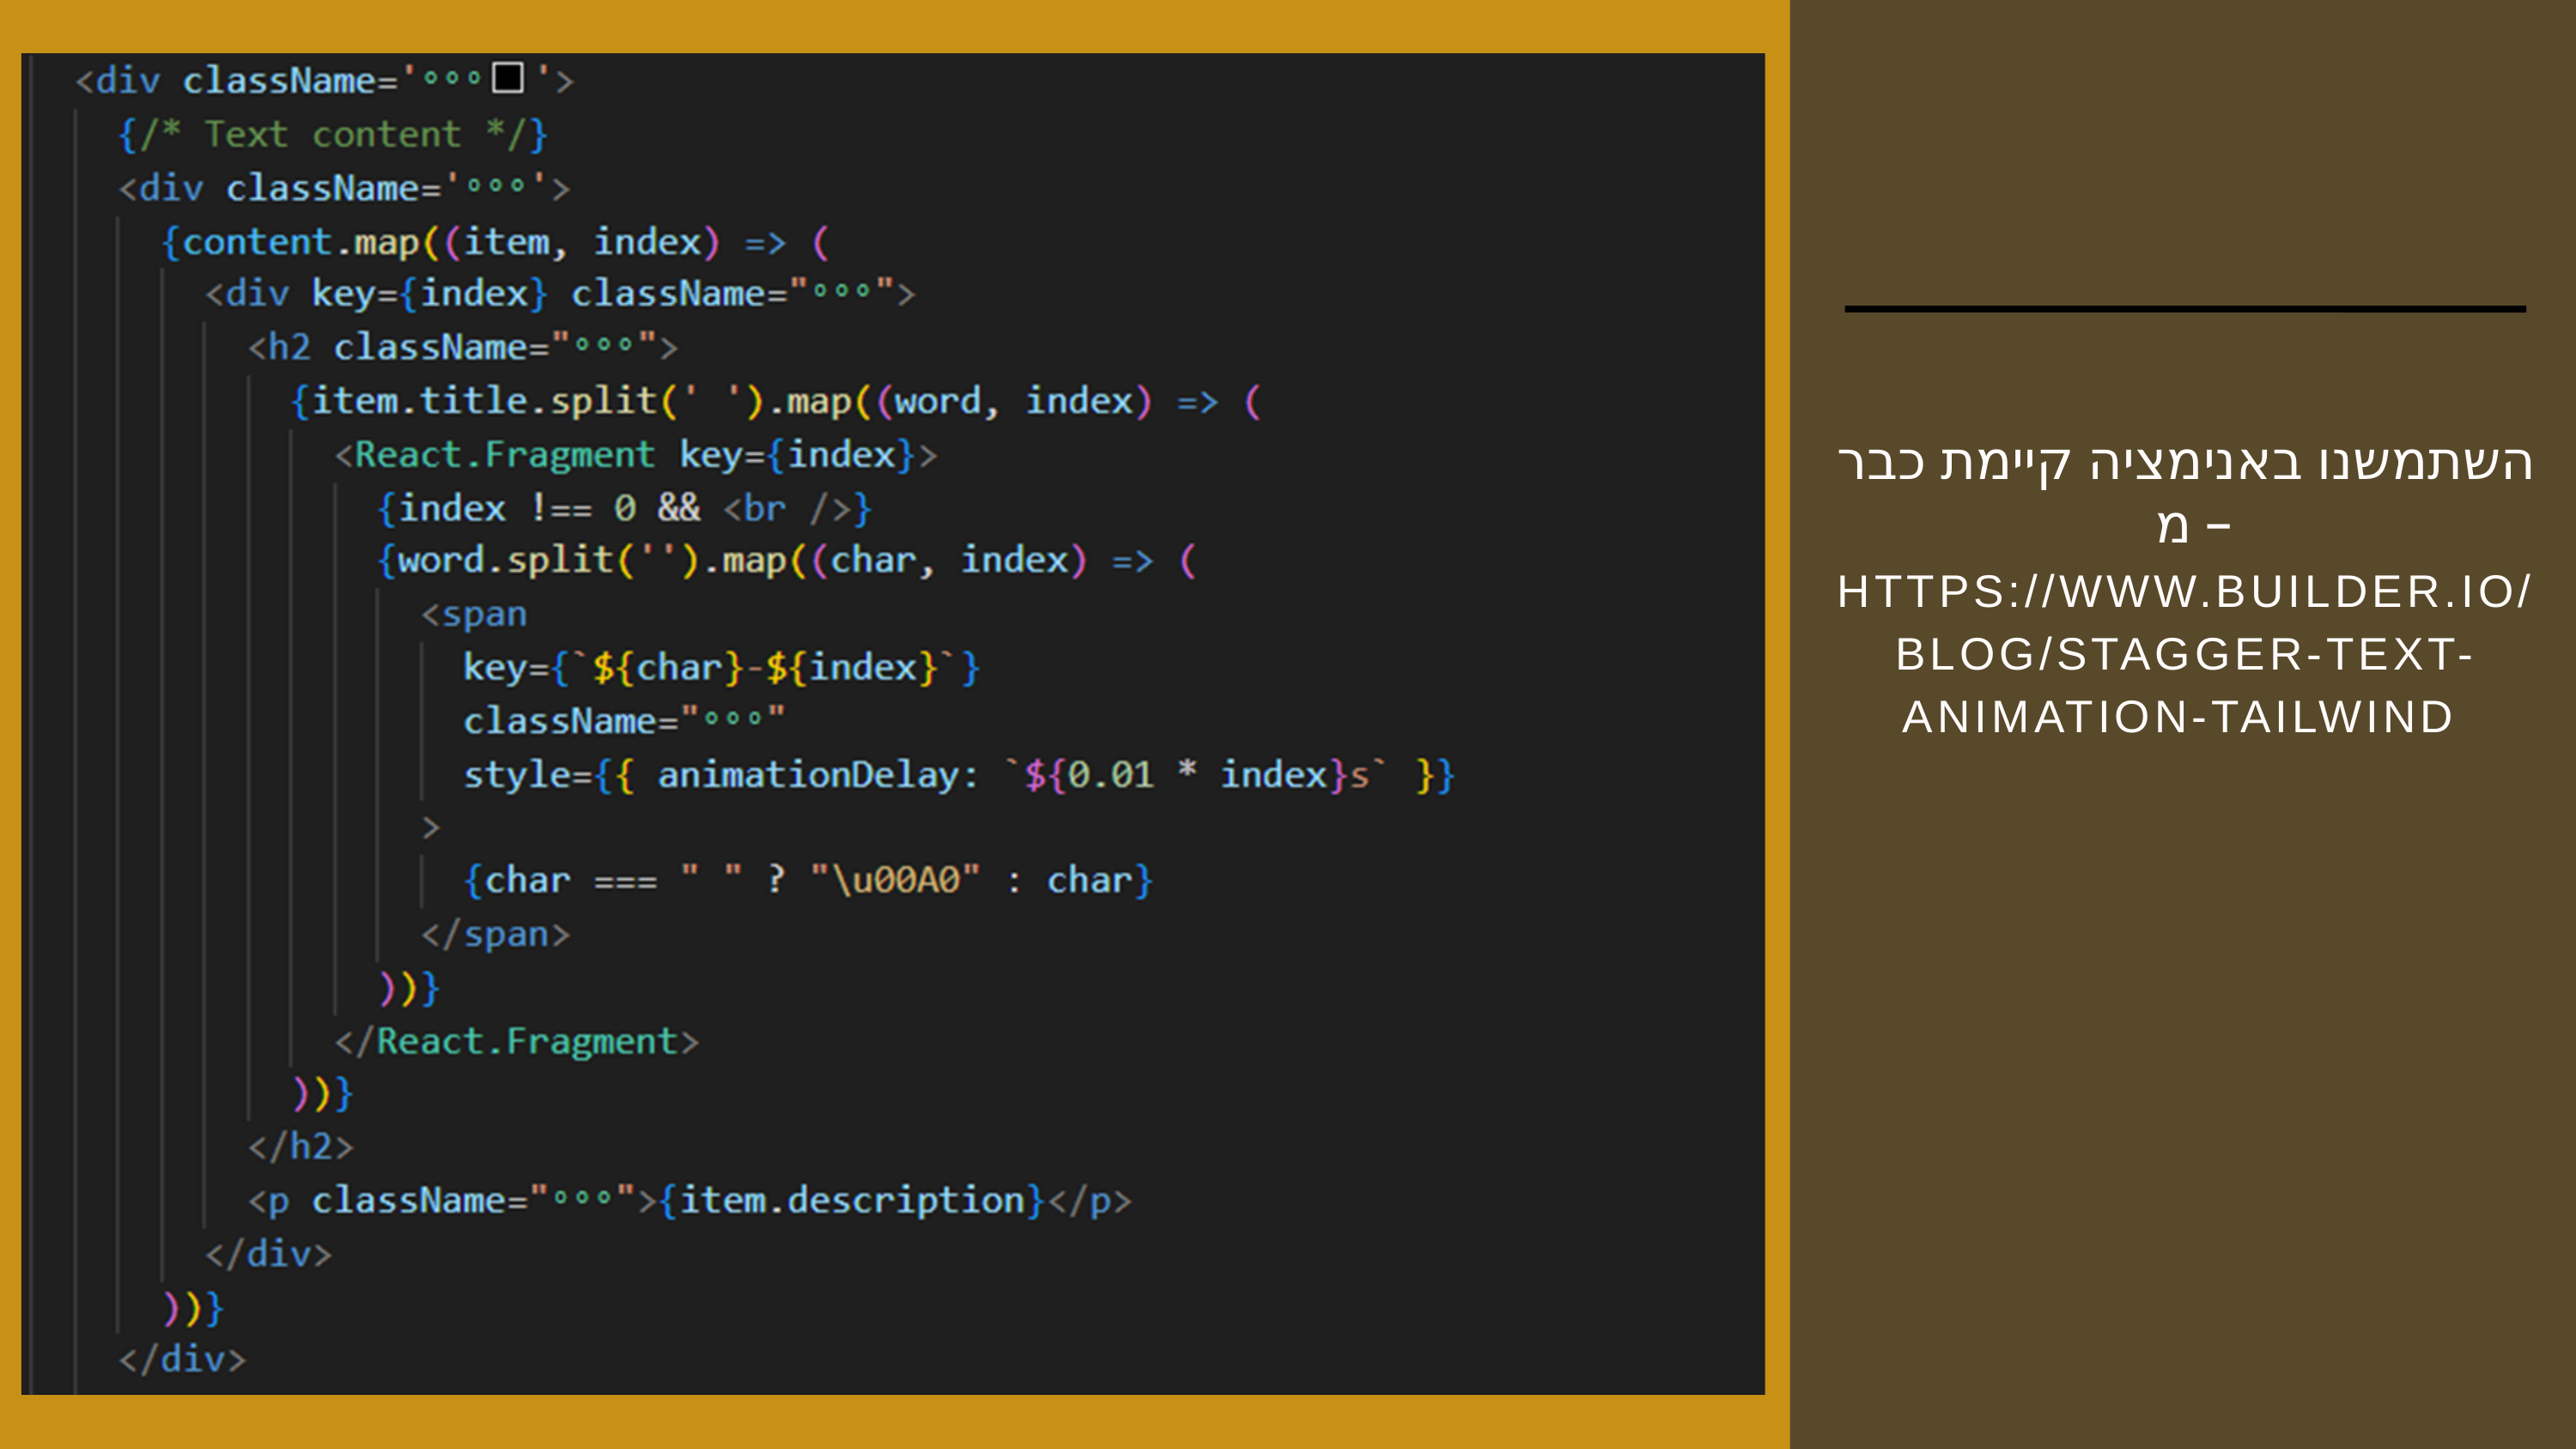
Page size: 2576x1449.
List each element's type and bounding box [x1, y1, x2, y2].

text_box [1789, 0, 2576, 1449]
text_box [21, 53, 1765, 1395]
